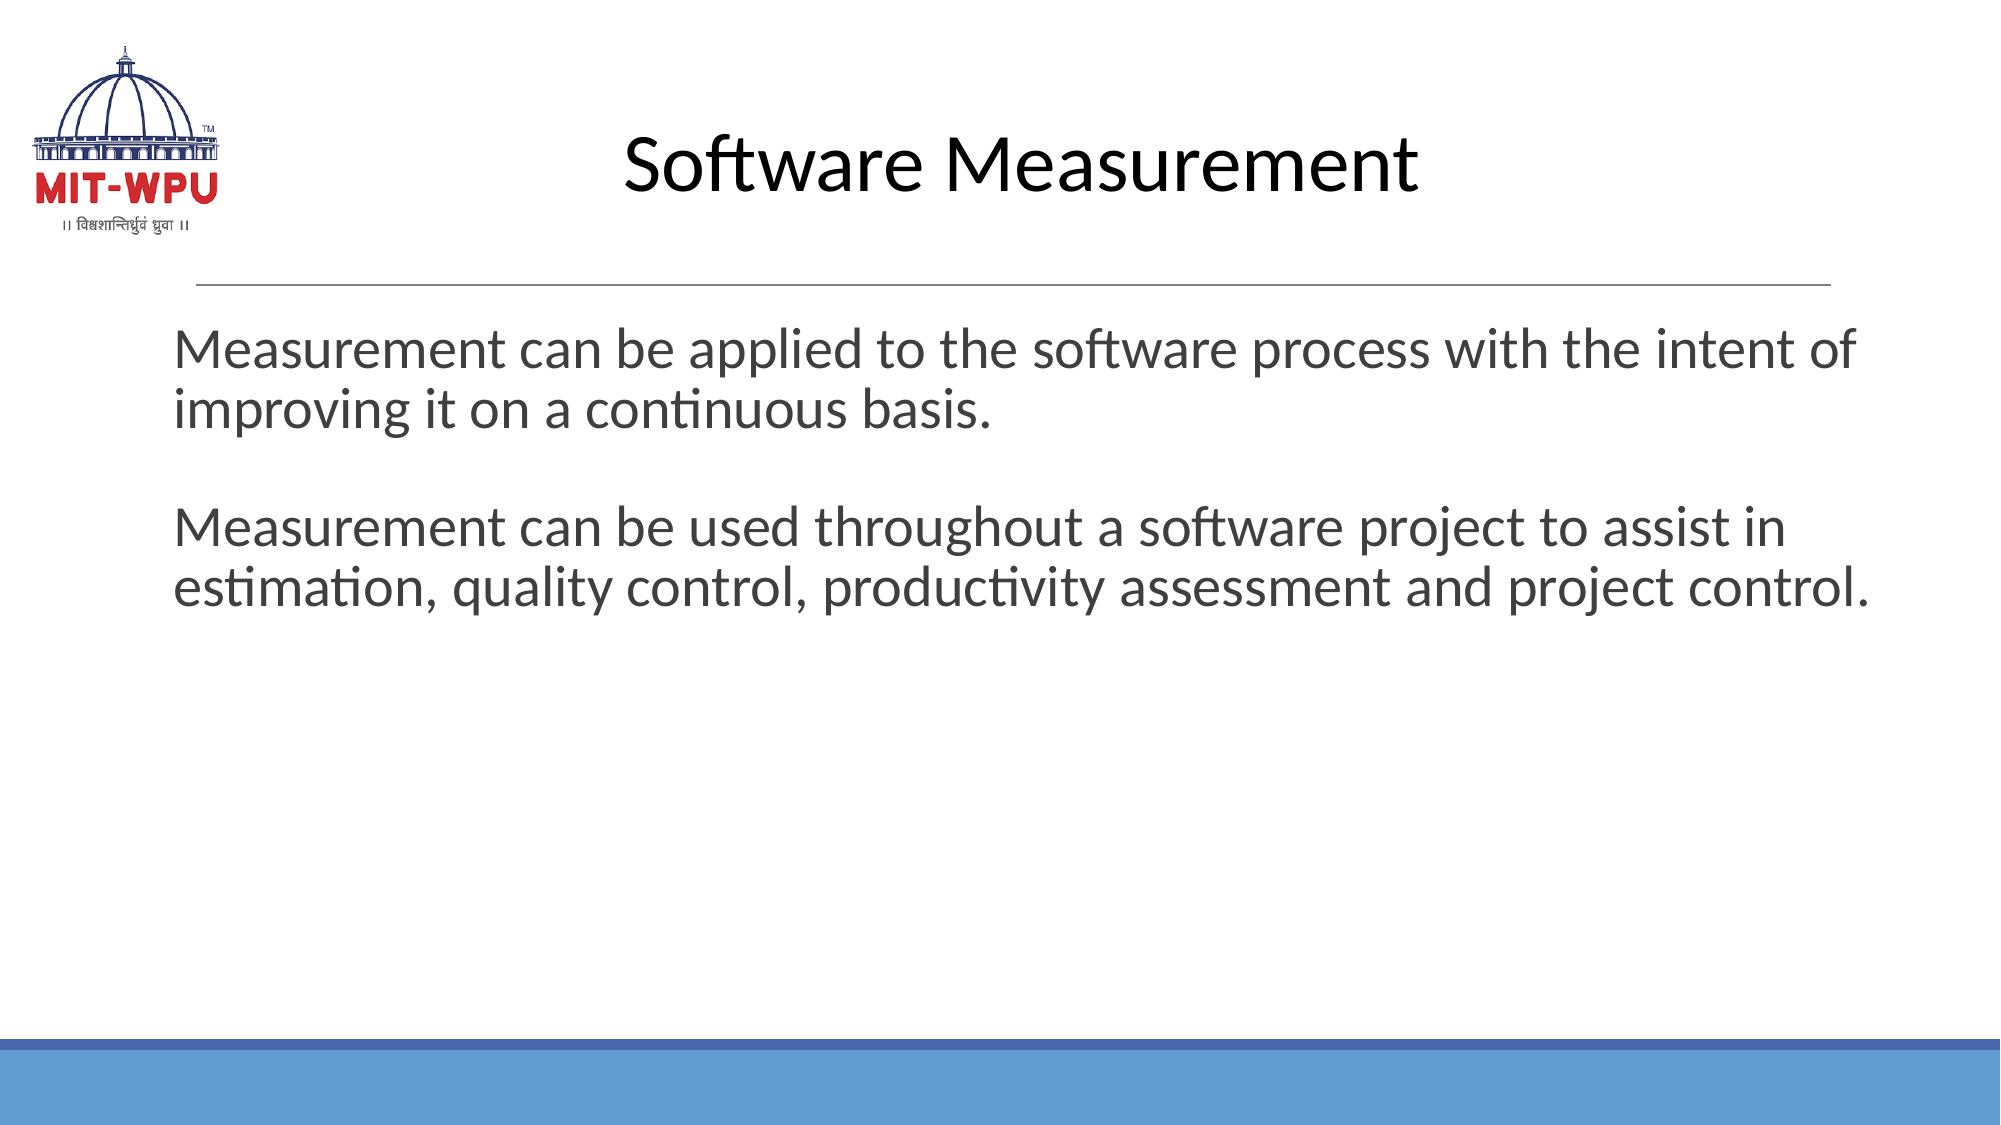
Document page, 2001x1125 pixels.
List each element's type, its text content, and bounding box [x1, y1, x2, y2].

title Measurement can be applied to the software process with the intent of improving it on a continuous basis. Measurement can be used throughout a software project to assist in estimation, quality control, productivity assessment and project control. [158, 551, 2000, 842]
text_box [266, 46, 1830, 206]
picture [31, 46, 241, 236]
text_box Software Measurement [608, 100, 1488, 216]
